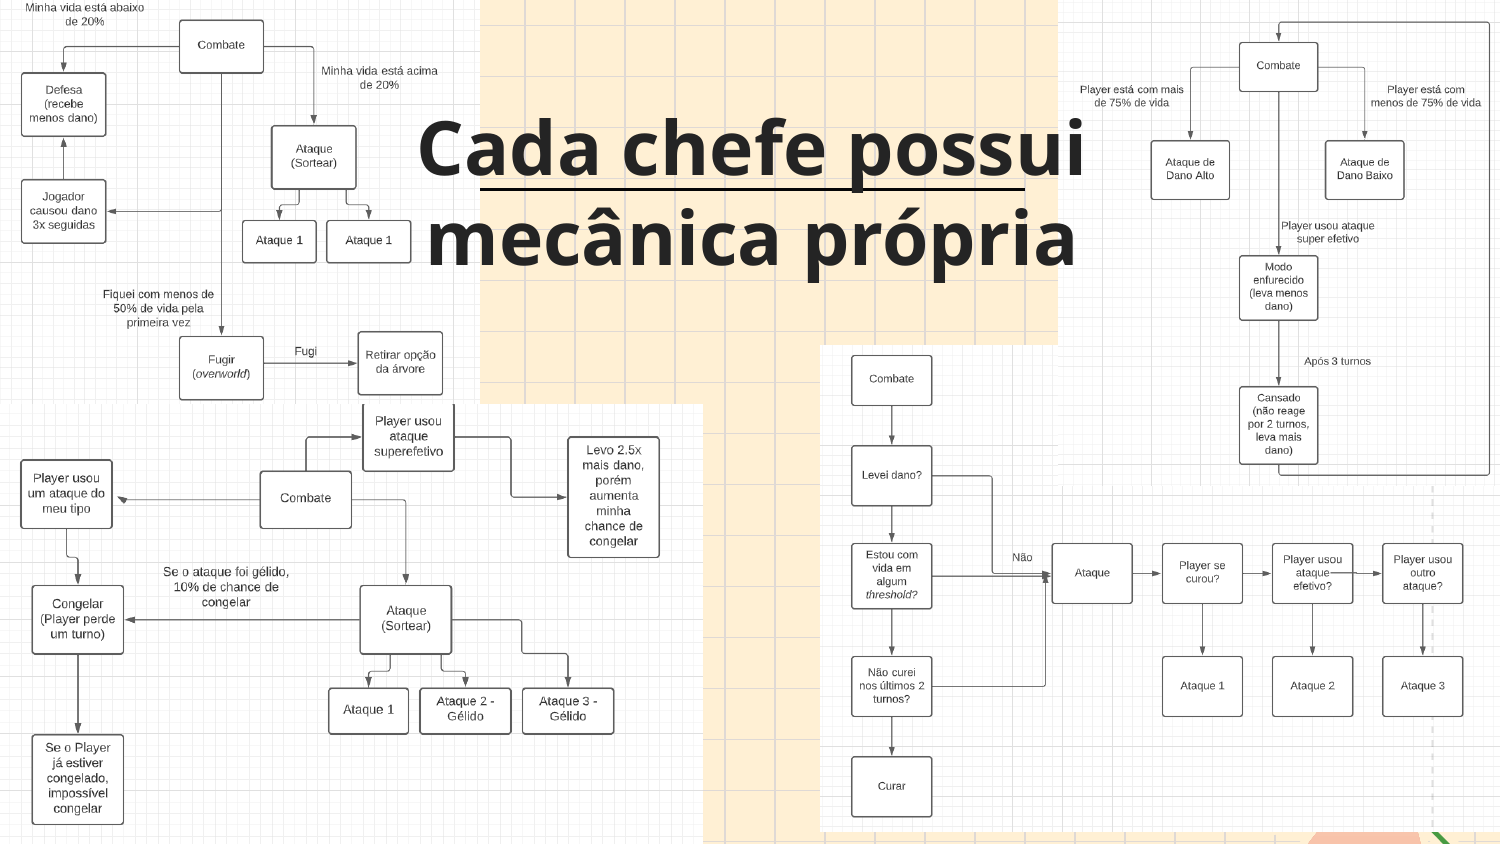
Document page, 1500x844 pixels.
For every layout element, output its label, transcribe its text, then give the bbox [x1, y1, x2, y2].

picture [820, 0, 1500, 832]
picture [0, 0, 703, 844]
title Cada chefe possui mecânica própria [485, 85, 1053, 188]
